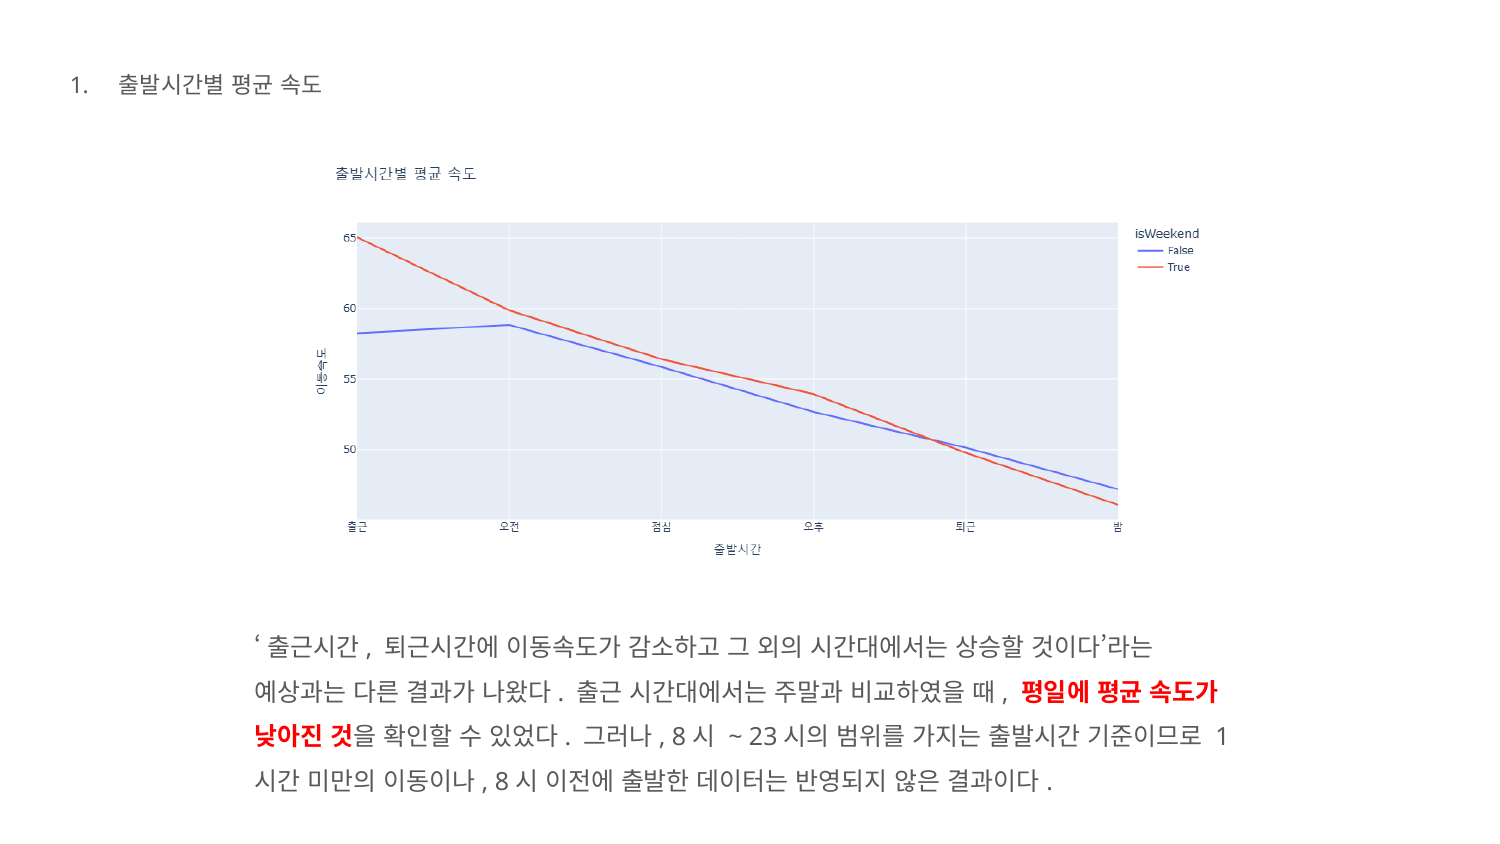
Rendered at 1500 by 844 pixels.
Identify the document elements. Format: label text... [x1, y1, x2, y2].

text_box 출발시간별 평균 속도 [28, 51, 750, 116]
text_box ‘출근시간, 퇴근시간에 이동속도가 감소하고 그 외의 시간대에서는 상승할 것이다’라는 예상과는 다른 결과가 나왔다. 출근 시간대에서는 주말과 비교하였을 때, 평일에 평균 속도가 낮아진 것을 확인할 수 있었다. 그러나, 8시 ~ 23시의 범위를 가지는 출발시간 기준이므로 1시간 미만의 이동이나, 8시 이전에 출발한 데이터는 반영되지 않은 결과이다. [239, 601, 1261, 793]
picture [288, 136, 1212, 588]
